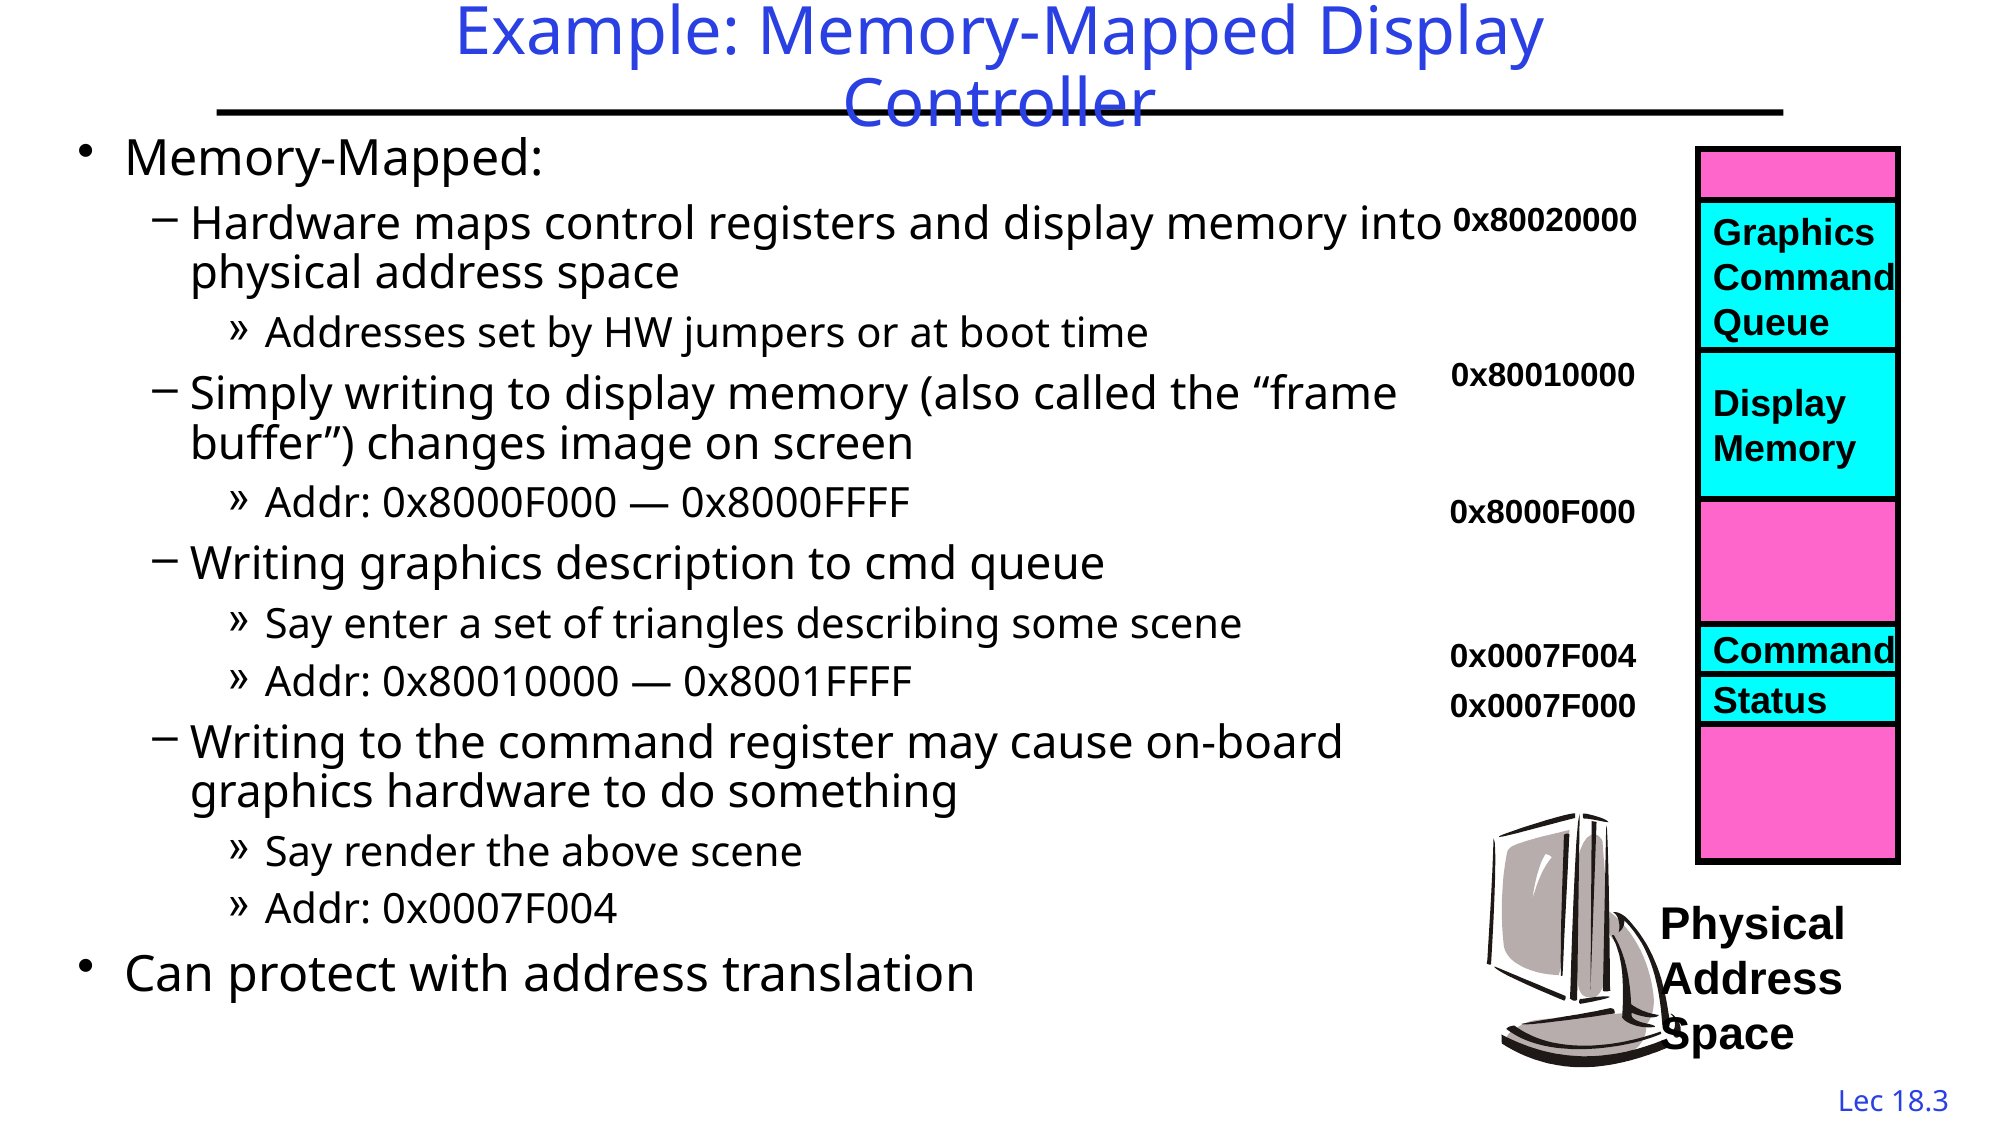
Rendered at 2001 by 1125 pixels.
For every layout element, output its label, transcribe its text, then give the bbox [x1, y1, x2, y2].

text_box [1471, 148, 1913, 1068]
list Memory-Mapped: Hardware maps control registers and display memory into physical address space Addresses set by HW jumpers or at boot time Simply writing to display memory (also called the “frame buffer”) changes image on screen Addr: 0x8000F000 — 0x8000FFFF Writing graphics description to cmd queue Say enter a set of triangles describing some scene Addr: 0x80010000 — 0x8001FFFF Writing to the command register may cause on-board graphics hardware to do something Say render the above scene Addr: 0x0007F004 Can protect with address translation [62, 125, 1501, 1088]
title Example: Memory-Mapped Display Controller [275, 24, 1725, 113]
